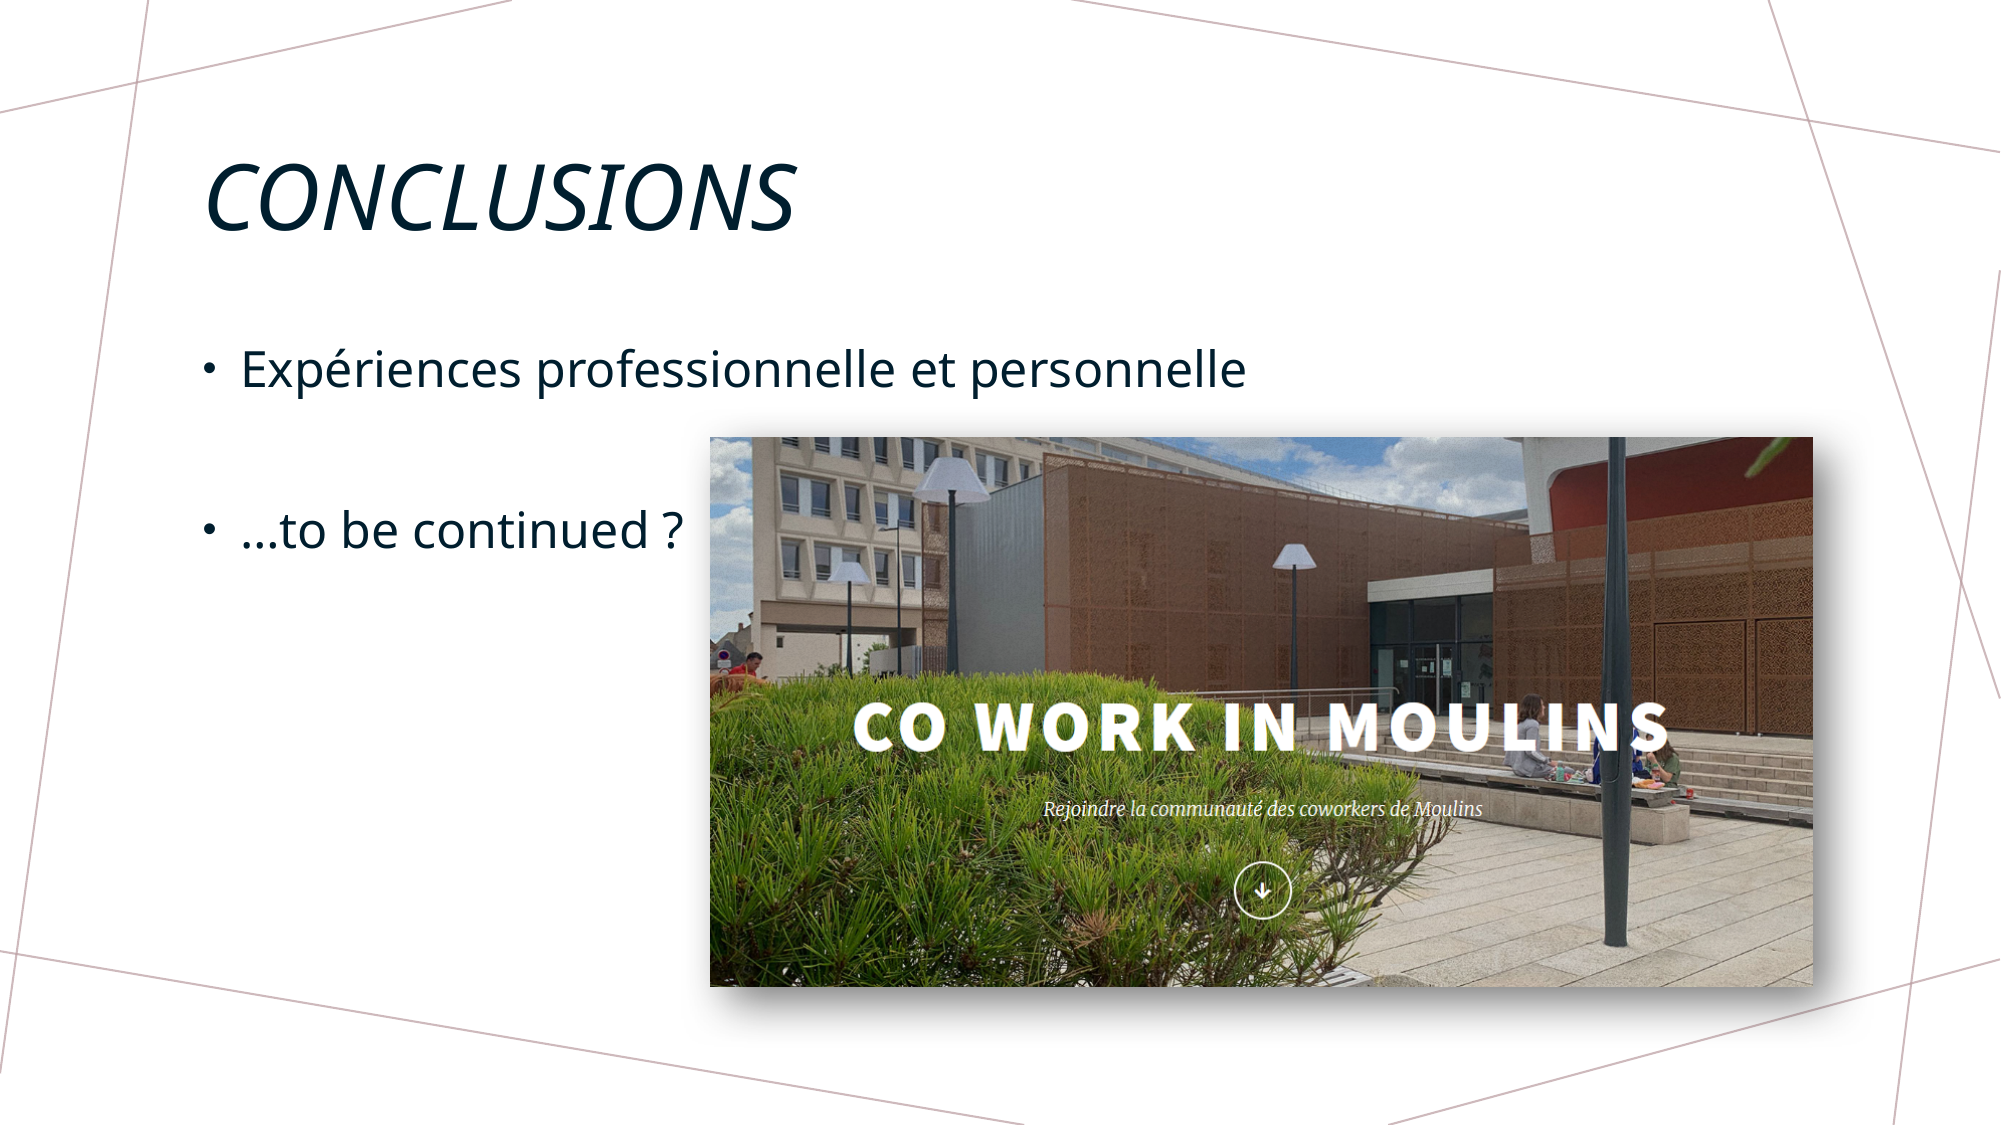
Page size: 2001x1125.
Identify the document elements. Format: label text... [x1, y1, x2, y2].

title conclusions [187, 87, 1813, 315]
picture [710, 437, 1813, 987]
list Expériences professionnelle et personnelle …to be continued ? [187, 329, 1813, 990]
